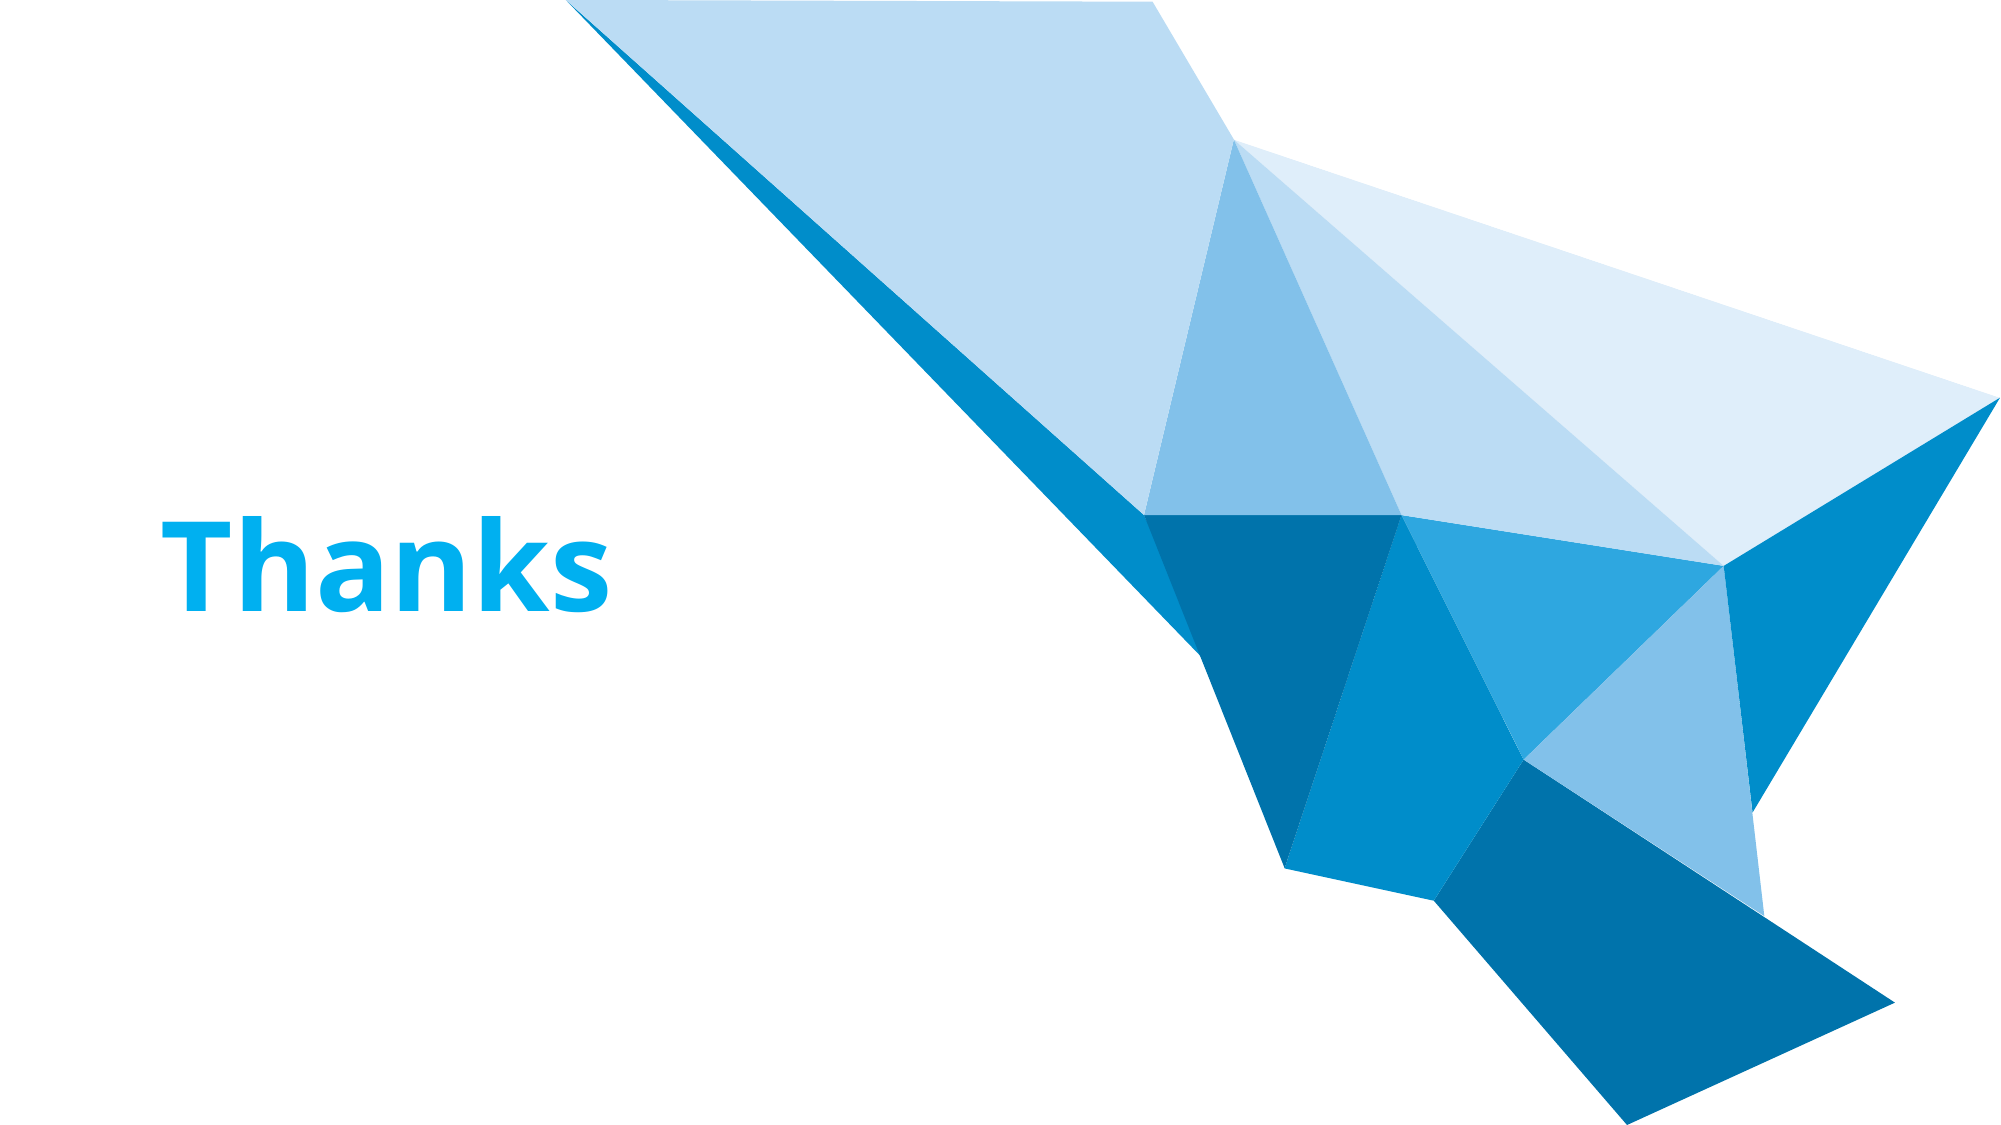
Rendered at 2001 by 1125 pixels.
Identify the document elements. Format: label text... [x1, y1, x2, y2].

text_box [566, 1, 1199, 655]
text_box [1434, 761, 1895, 1125]
text_box [1154, 2, 1999, 398]
text_box [1285, 516, 1524, 901]
text_box [565, 0, 1234, 516]
text_box Thanks [146, 479, 909, 645]
text_box [1235, 140, 1723, 566]
text_box [1237, 141, 1997, 565]
text_box [1523, 566, 1765, 917]
text_box [1144, 139, 1402, 516]
text_box [1403, 516, 1722, 758]
text_box [1144, 516, 1402, 869]
text_box [1723, 397, 2000, 813]
